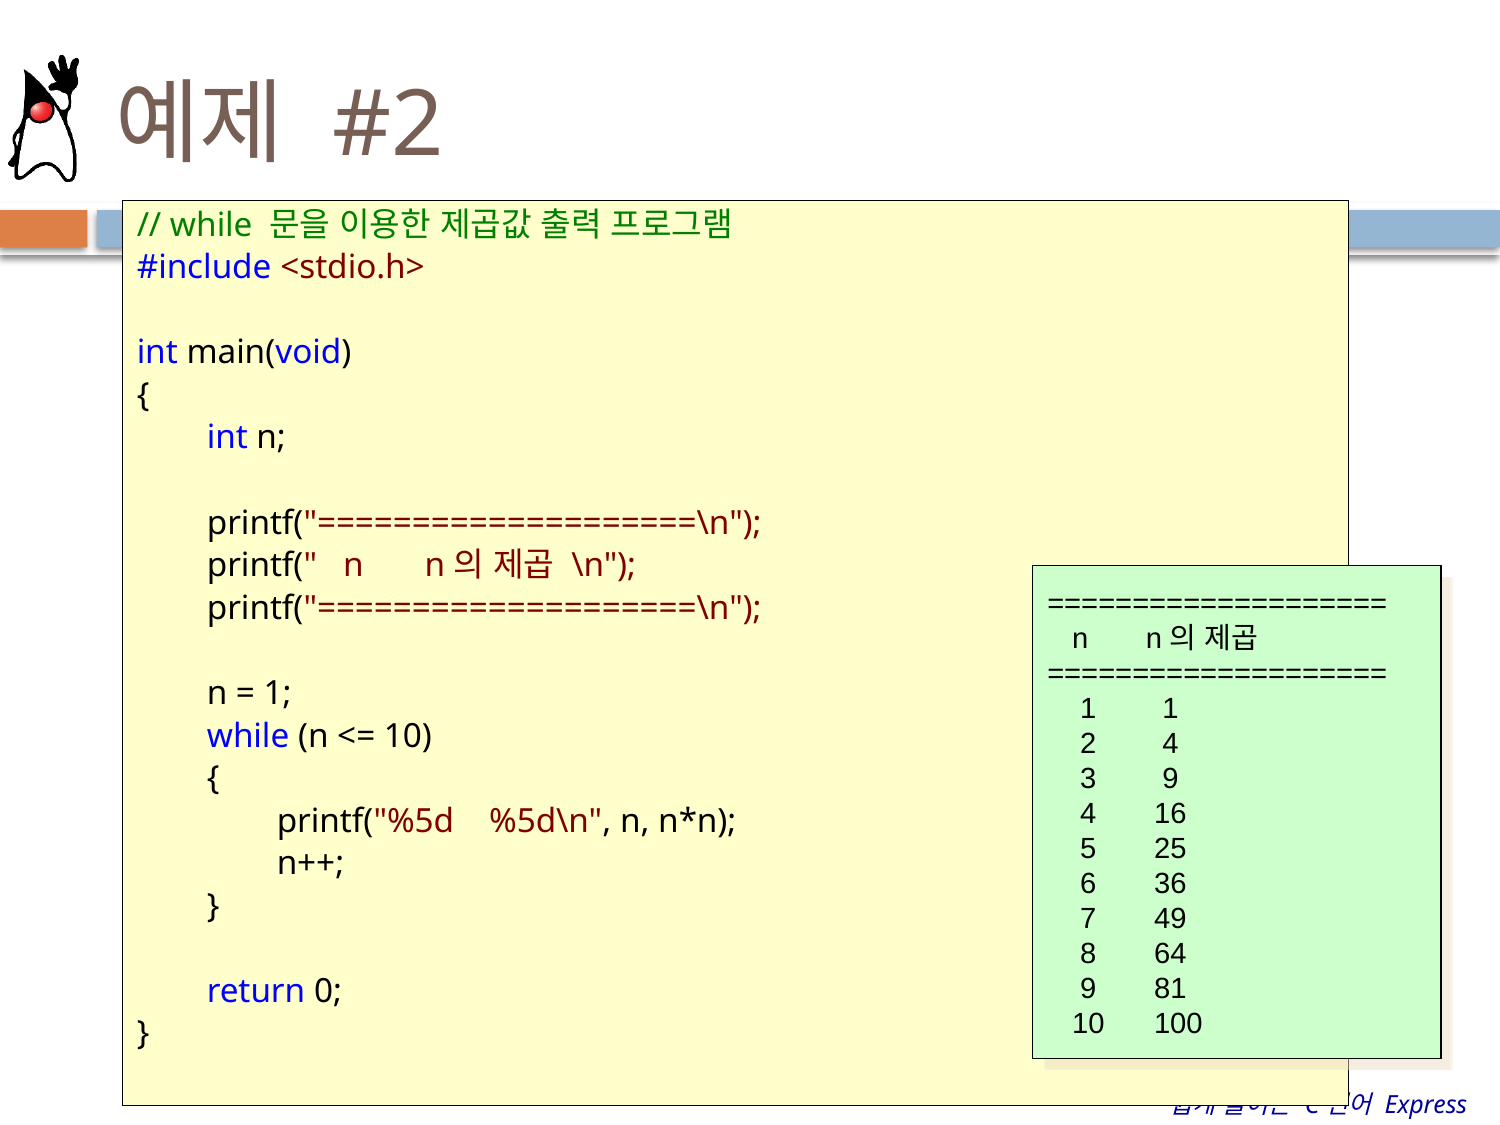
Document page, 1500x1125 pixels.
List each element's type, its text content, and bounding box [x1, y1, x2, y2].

title 예제 #2 [100, 37, 1438, 200]
picture [8, 55, 79, 182]
text_box ==================== n n의 제곱 ==================== 1 1 2 4 3 9 4 16 5 25 6 36 7 49 8 64 9 81 10 100 [1032, 565, 1441, 1059]
text_box // while 문을 이용한 제곱값 출력 프로그램 #include <stdio.h> int main(void) { int n; printf("====================\n"); printf(" n n의 제곱 \n"); printf("====================\n"); n = 1; while (n <= 10) { printf("%5d %5d\n", n, n*n); n++; } return 0; } [122, 200, 1349, 1106]
